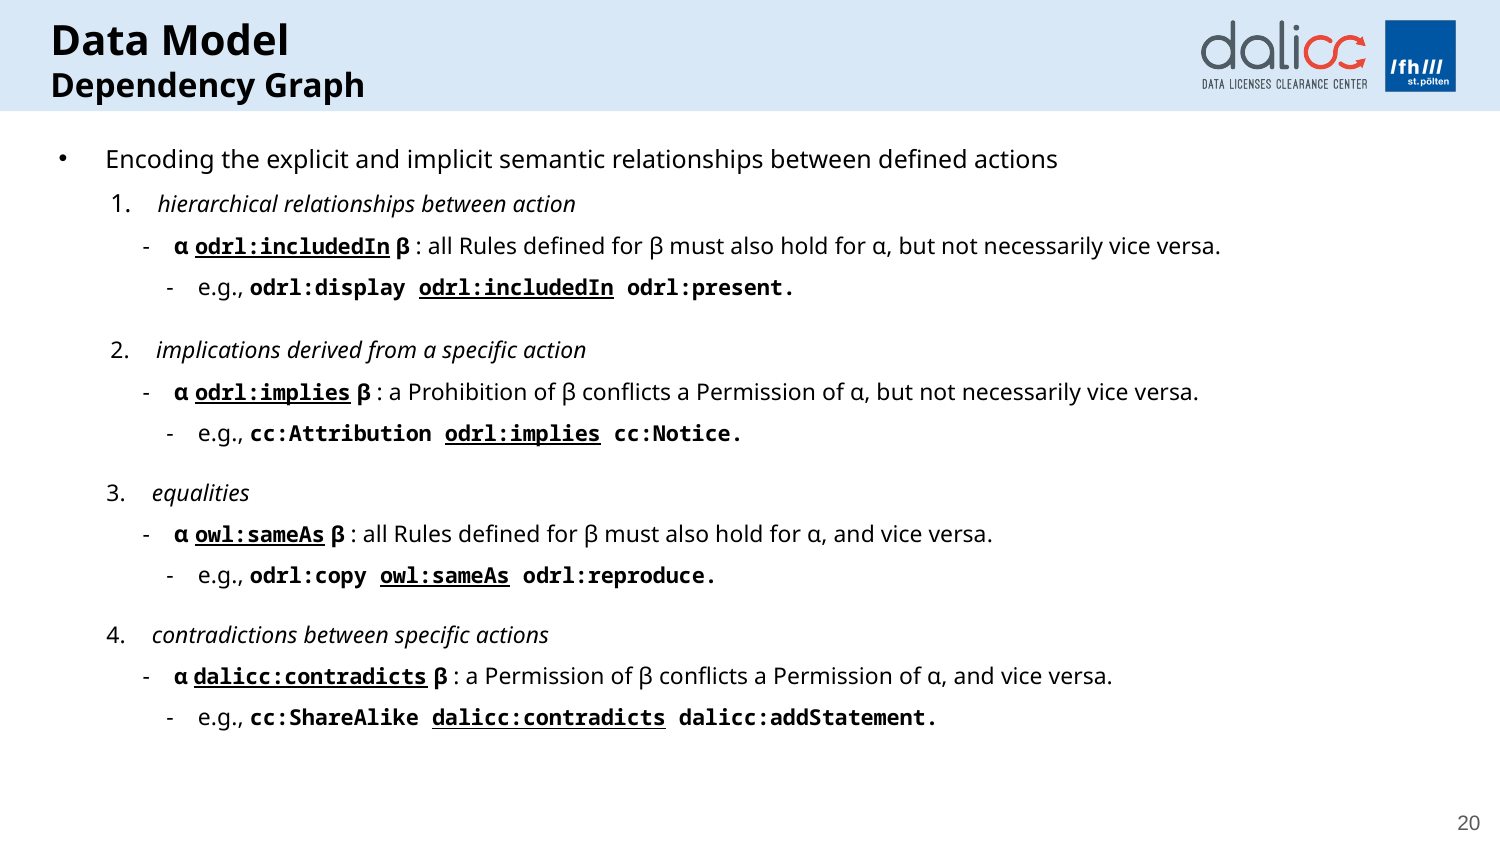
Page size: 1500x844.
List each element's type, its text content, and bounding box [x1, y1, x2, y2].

text_box Data Model Dependency Graph [35, 0, 1434, 93]
text_box Encoding the explicit and implicit semantic relationships between defined actions 1. hierarchical relationships between action - α odrl:includedIn β : all Rules defined for β must also hold for α, but not necessarily vice versa. - e.g., odrl:display odrl:includedIn odrl:present. 2. implications derived from a specific action - α odrl:implies β : a Prohibition of β conflicts a Permission of α, but not necessarily vice versa. - e.g., cc:Attribution odrl:implies cc:Notice. 3. equalities - α owl:sameAs β : all Rules defined for β must also hold for α, and vice versa. - e.g., odrl:copy owl:sameAs odrl:reproduce. 4. contradictions between specific actions - α dalicc:contradicts β : a Permission of β conflicts a Permission of α, and vice versa. - e.g., cc:ShareAlike dalicc:contradicts dalicc:addStatement. [43, 135, 1268, 779]
slide_number 20 [1405, 789, 1496, 844]
picture [1381, 16, 1460, 96]
